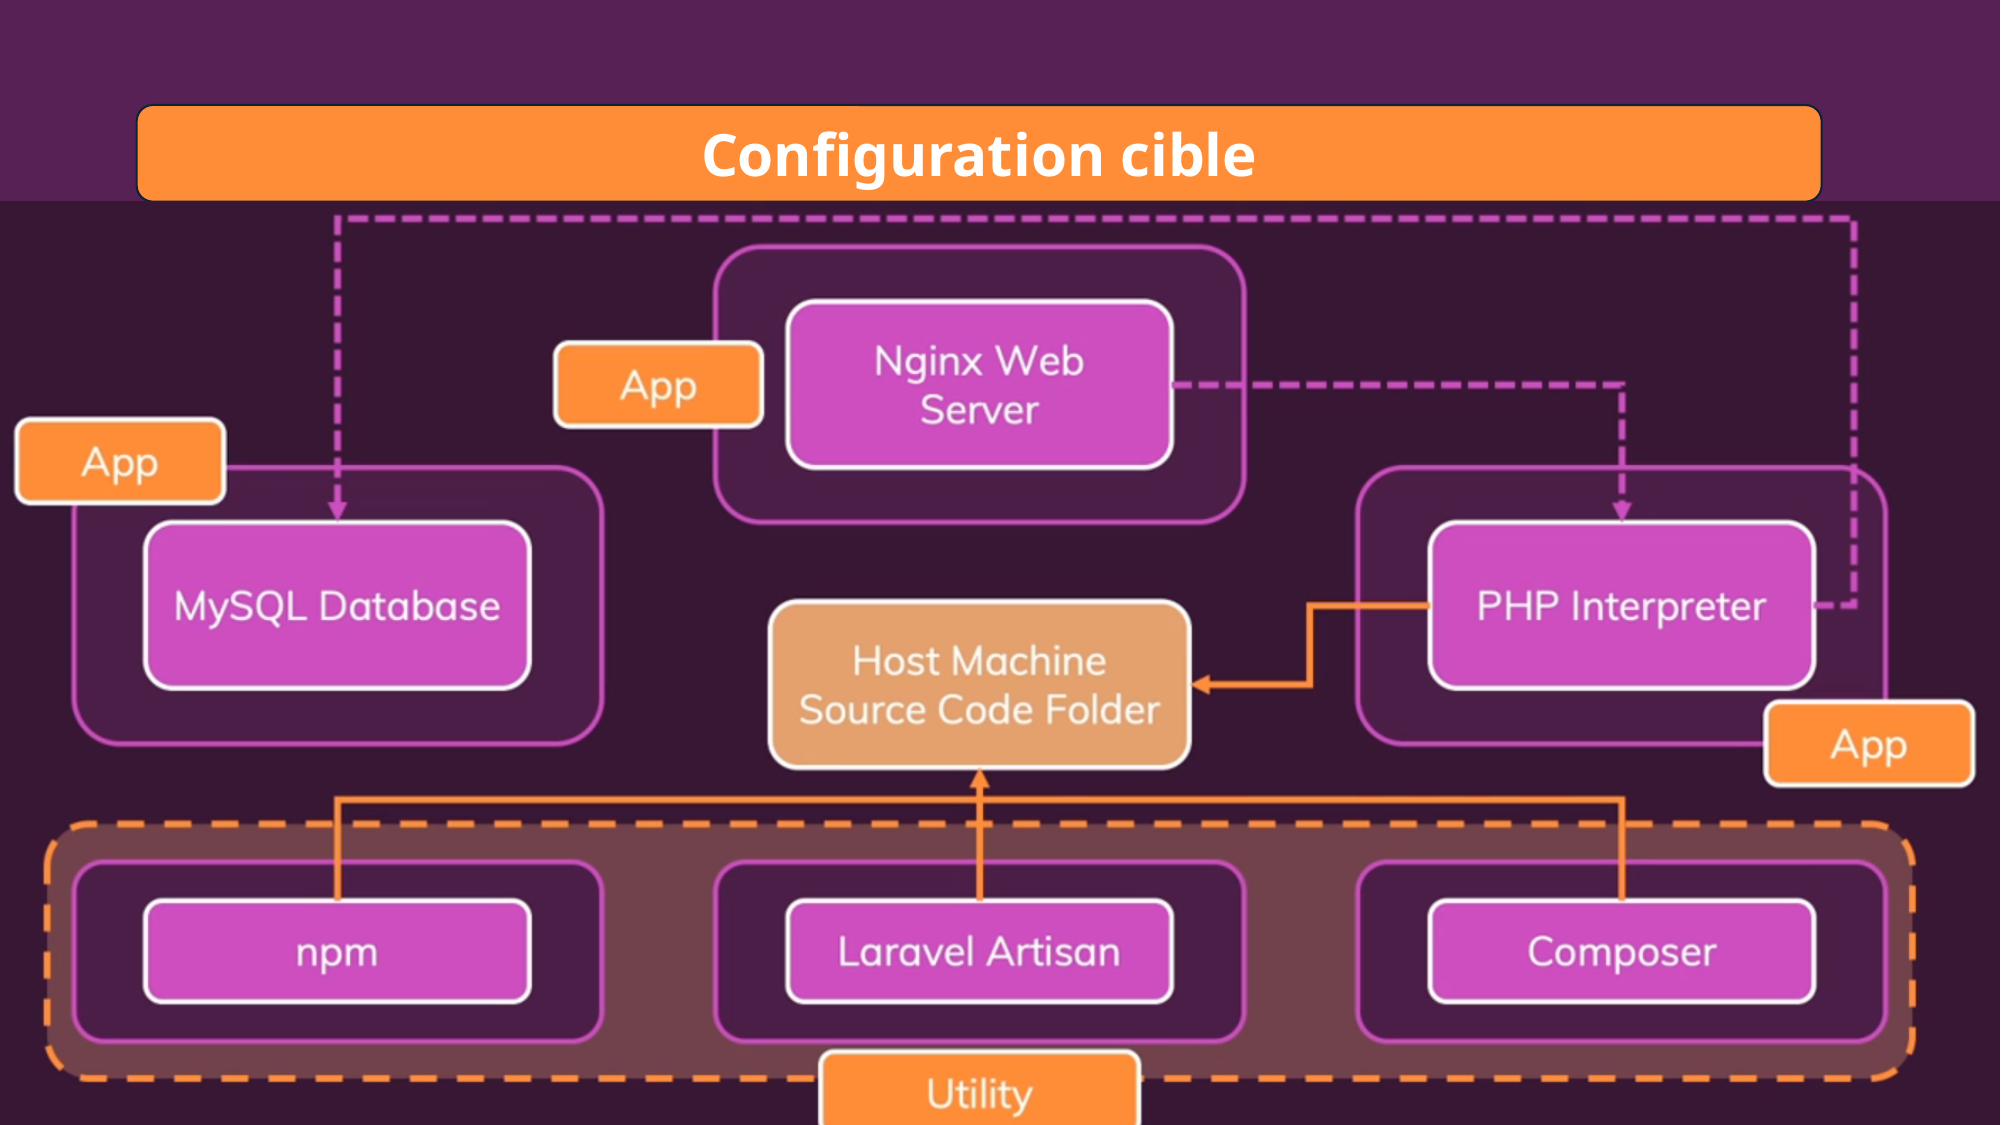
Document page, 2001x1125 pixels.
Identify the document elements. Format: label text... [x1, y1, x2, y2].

picture [0, 201, 2000, 1125]
text_box Configuration cible [135, 103, 1823, 201]
